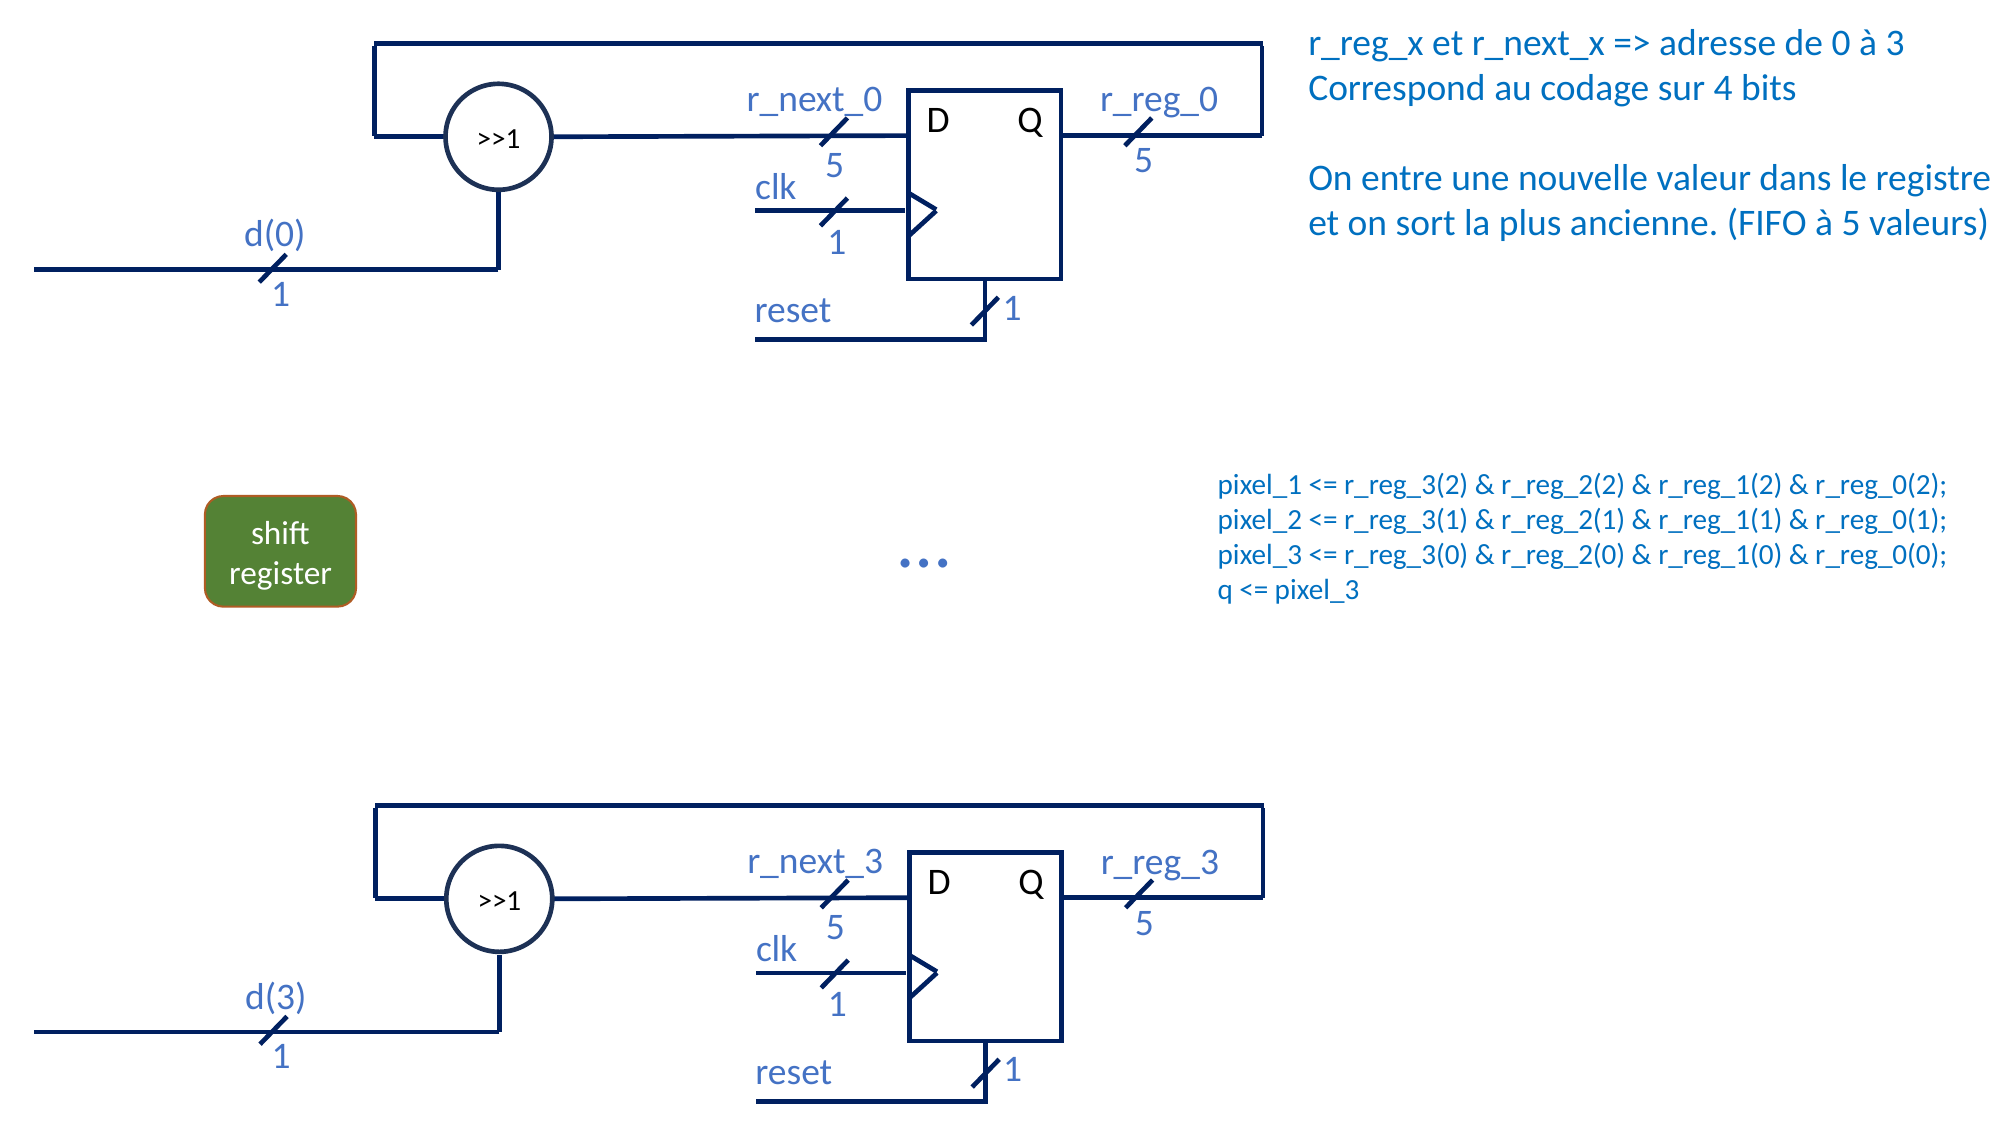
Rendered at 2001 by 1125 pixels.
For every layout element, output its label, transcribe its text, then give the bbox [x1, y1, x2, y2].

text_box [821, 879, 849, 908]
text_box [971, 297, 999, 325]
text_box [820, 117, 848, 146]
text_box >>1 [445, 844, 554, 953]
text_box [1125, 879, 1153, 908]
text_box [260, 1016, 288, 1045]
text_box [820, 197, 848, 226]
text_box 5 [798, 137, 871, 192]
text_box 5 [1153, 890, 1181, 897]
text_box … [821, 484, 1028, 590]
text_box reset [718, 277, 868, 337]
text_box 1 [288, 1024, 318, 1031]
text_box 1 [800, 211, 873, 269]
text_box 5 [1152, 127, 1180, 135]
text_box pixel_1 <= r_reg_3(2) & r_reg_2(2) & r_reg_1(2) & r_reg_0(2); pixel_2 <= r_reg_3(1) & r_reg_2(1) & r_reg_1(1) & r_reg_0(1); pixel_3 <= r_reg_3(0) & r_reg_2(0) & r_reg_1(0) & r_reg_0(0); q <= pixel_3 [1202, 457, 1963, 613]
text_box D Q [909, 852, 1063, 1042]
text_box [1124, 117, 1152, 146]
text_box 1 [244, 270, 317, 321]
text_box reset [718, 1039, 869, 1099]
text_box d(0) [226, 202, 323, 262]
text_box 1 [975, 275, 1049, 335]
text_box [972, 1059, 1000, 1088]
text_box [259, 254, 287, 283]
text_box clk [726, 916, 827, 977]
text_box 1 [287, 262, 317, 269]
text_box 5 [1107, 127, 1124, 135]
text_box D Q [908, 90, 1062, 280]
text_box 1 [976, 1037, 1049, 1097]
text_box >>1 [444, 82, 553, 191]
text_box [821, 960, 849, 988]
text_box d(3) [227, 964, 324, 1024]
text_box shift register [203, 494, 358, 608]
text_box r_next_3 [725, 828, 906, 888]
text_box 5 [1108, 898, 1181, 950]
text_box 1 [245, 1024, 260, 1031]
text_box clk [725, 154, 827, 215]
text_box r_reg_x et r_next_x => adresse de 0 à 3 Correspond au codage sur 4 bits On entre une nouvelle valeur dans le registre et on sort la plus ancienne. (FIFO à 5 valeurs) [1293, 10, 2000, 251]
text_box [908, 193, 937, 210]
text_box r_reg_3 [1057, 829, 1261, 889]
text_box 1 [245, 1032, 318, 1083]
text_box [908, 210, 937, 236]
text_box 5 [799, 899, 872, 955]
text_box 1 [801, 973, 874, 1032]
text_box 5 [1108, 890, 1125, 897]
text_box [909, 955, 938, 972]
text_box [909, 972, 938, 998]
text_box 5 [1107, 136, 1180, 188]
text_box 1 [244, 262, 259, 269]
text_box r_reg_0 [1056, 67, 1260, 127]
text_box r_next_0 [724, 66, 905, 126]
